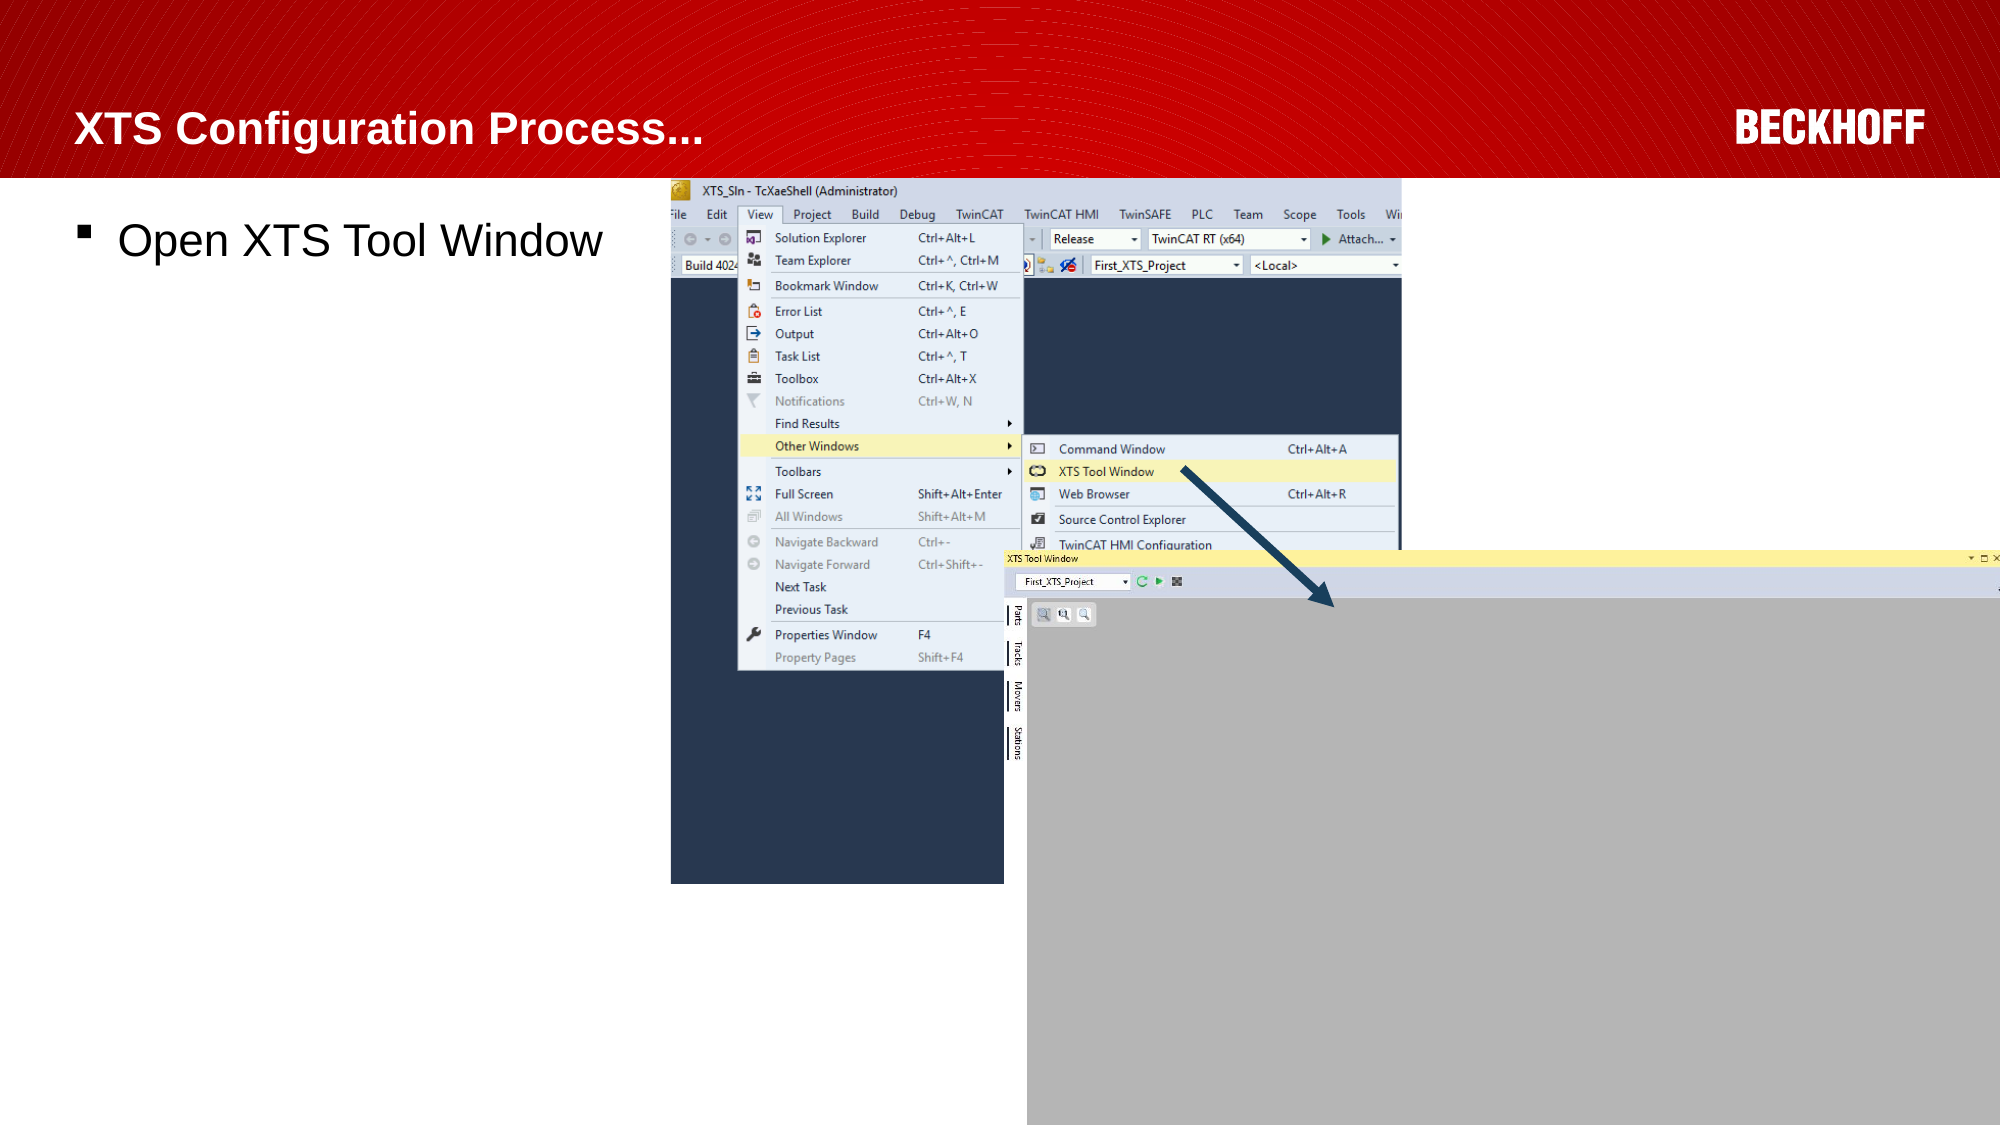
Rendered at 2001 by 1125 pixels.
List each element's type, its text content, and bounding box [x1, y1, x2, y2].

title XTS Configuration Process... [0, 73, 1663, 178]
list Open XTS Tool Window [0, 178, 998, 1054]
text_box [1182, 468, 1335, 608]
picture [1727, 98, 1934, 155]
picture [670, 178, 2000, 1125]
